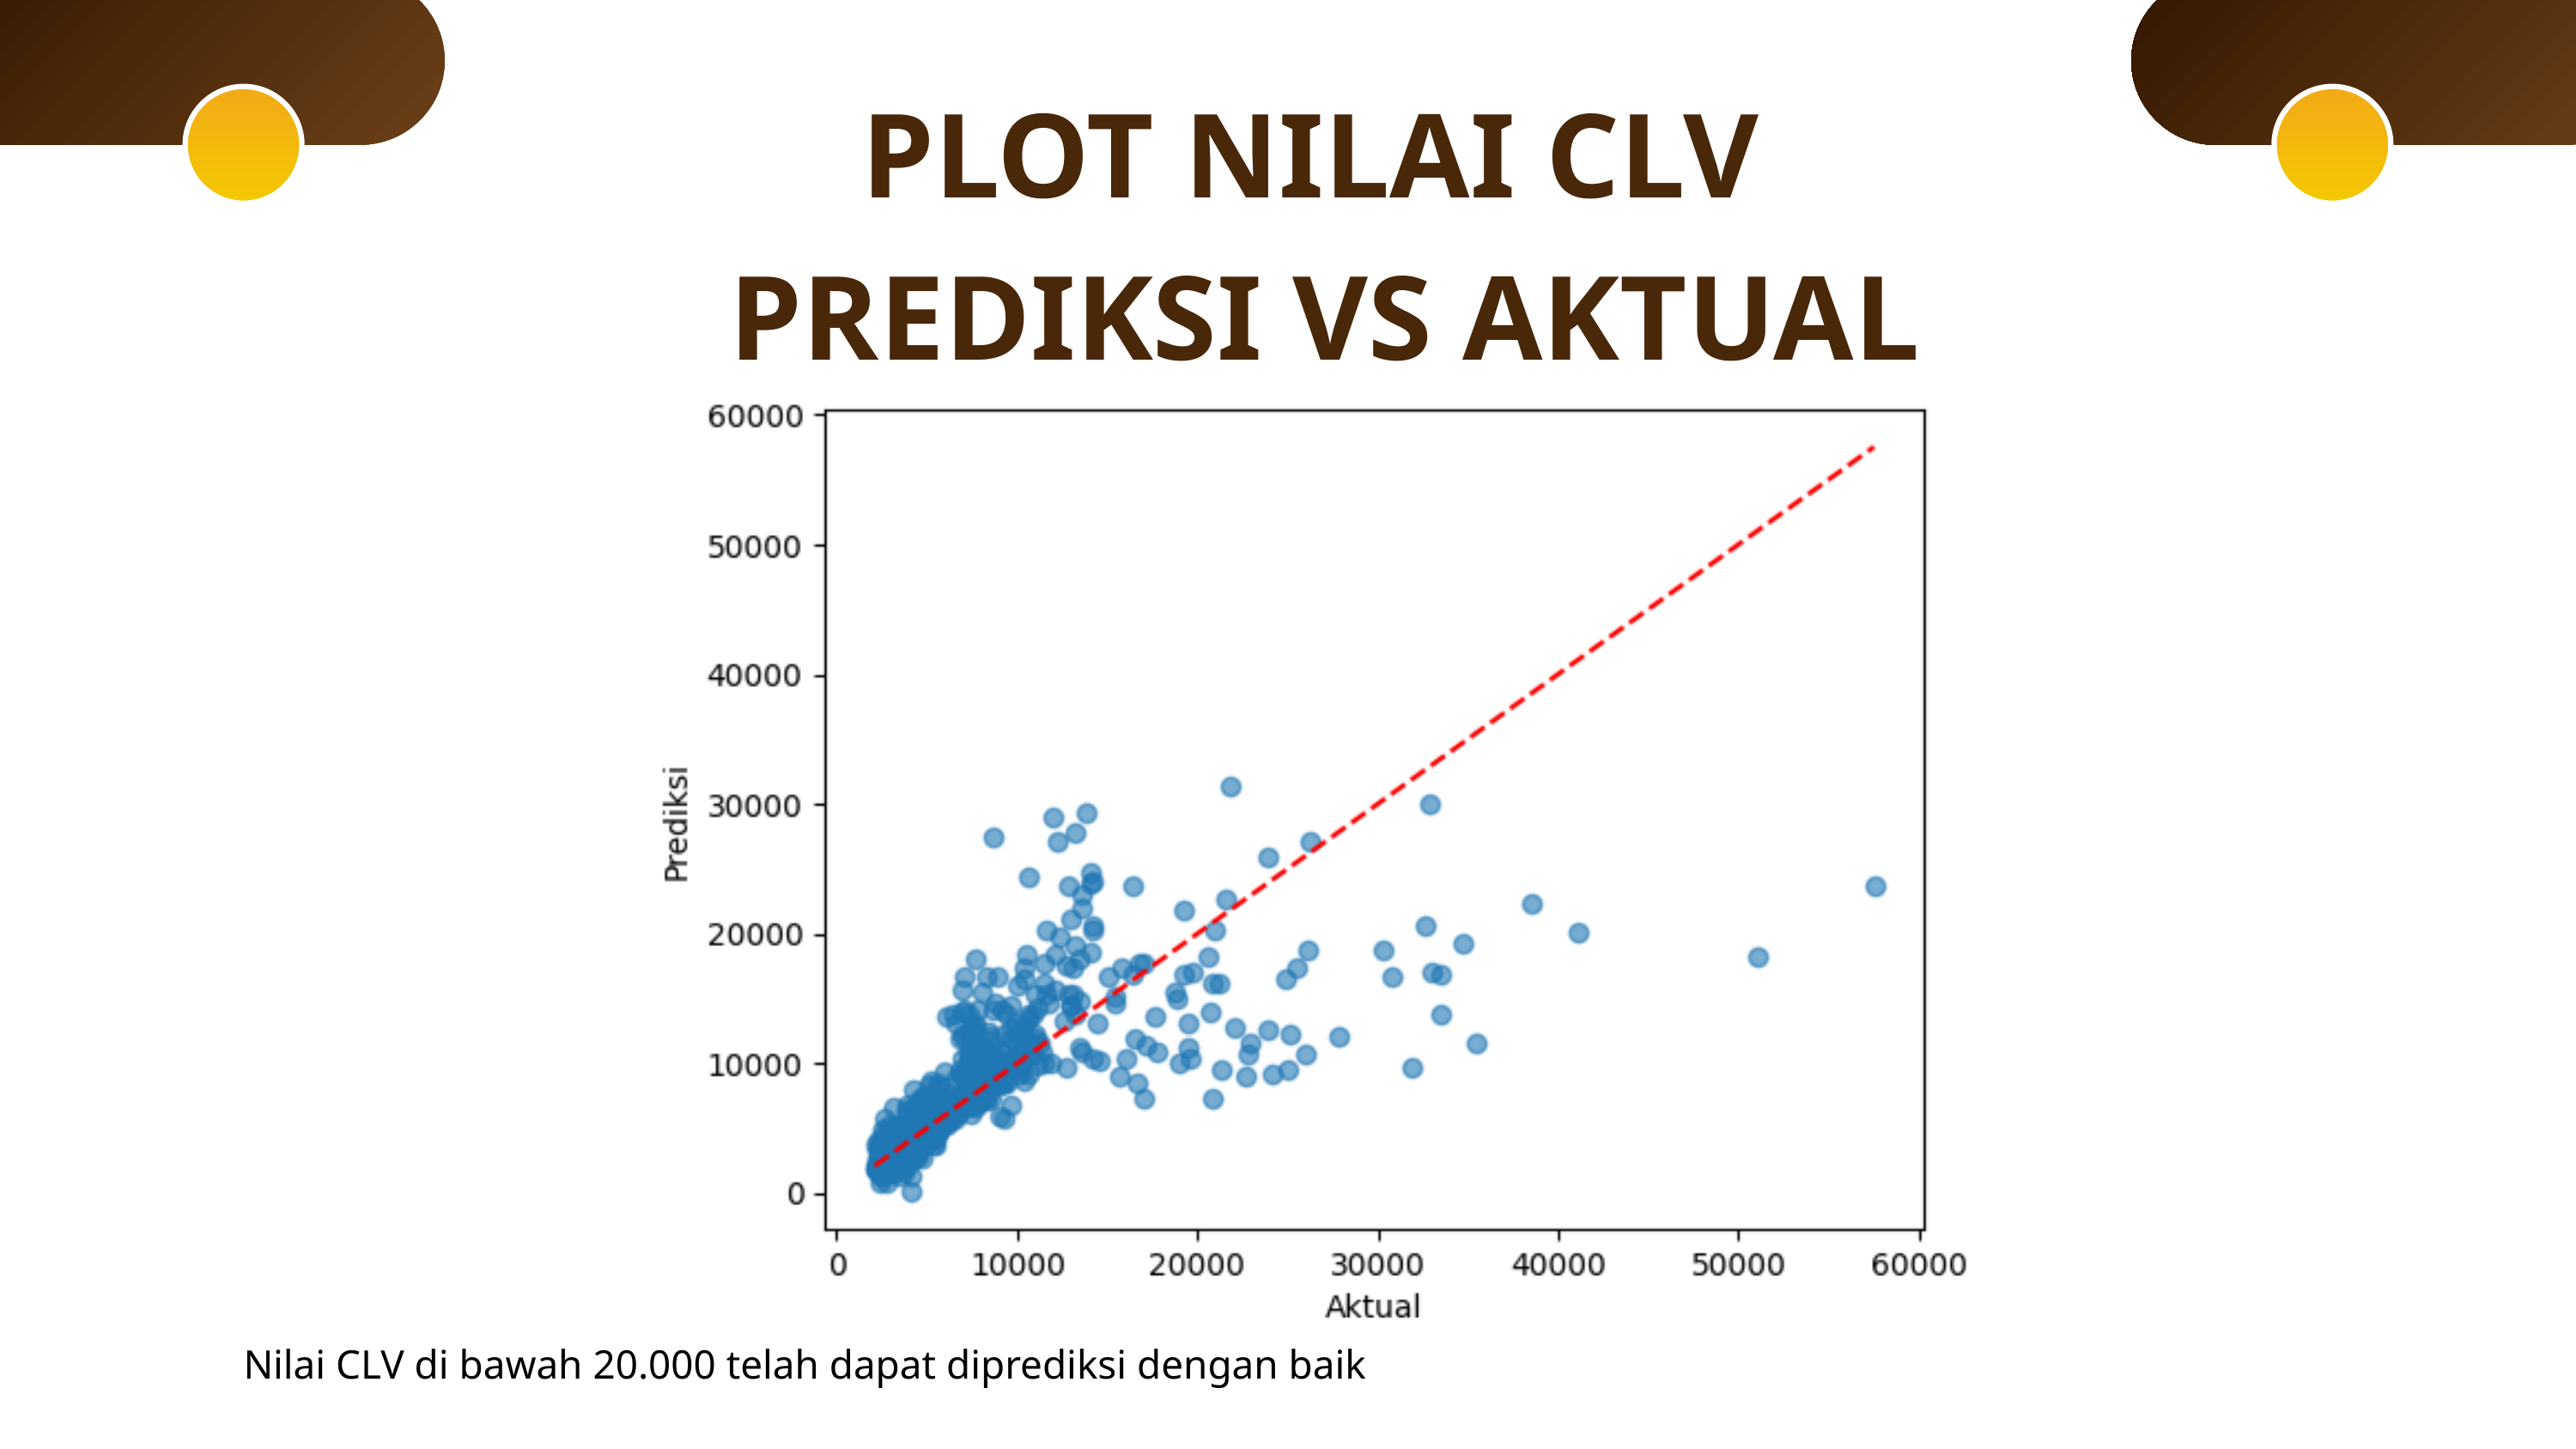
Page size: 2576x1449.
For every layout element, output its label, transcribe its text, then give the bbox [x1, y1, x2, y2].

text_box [2274, 86, 2391, 203]
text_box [0, 0, 446, 145]
text_box [619, 384, 1978, 1339]
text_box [185, 86, 302, 203]
text_box Nilai CLV di bawah 20.000 telah dapat diprediksi dengan baik [243, 1339, 2219, 1387]
text_box PLOT NILAI CLV PREDIKSI VS AKTUAL [74, 58, 2576, 384]
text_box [2130, 0, 2576, 145]
